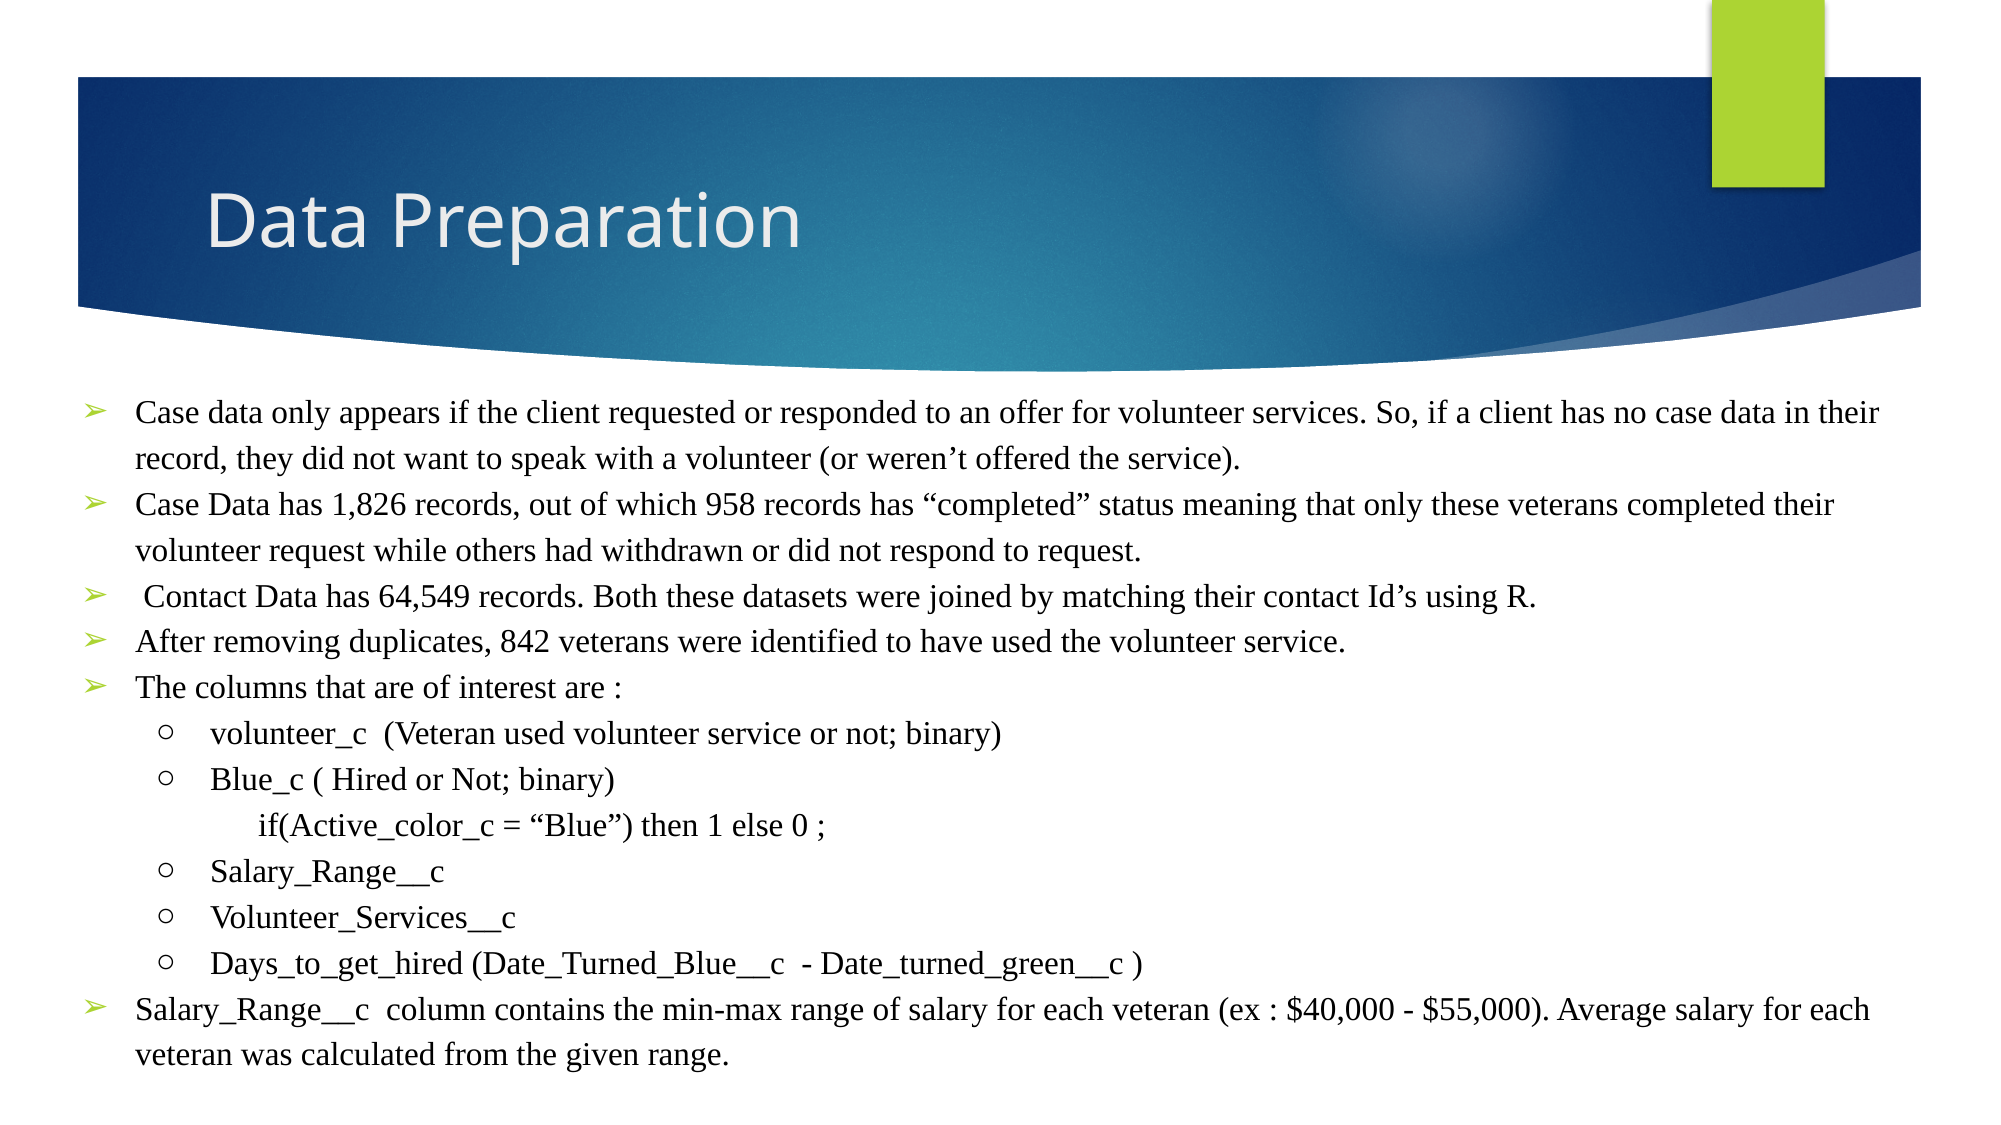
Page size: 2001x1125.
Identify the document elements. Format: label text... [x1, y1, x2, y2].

list Case data only appears if the client requested or responded to an offer for volunteer services. So, if a client has no case data in their record, they did not want to speak with a volunteer (or weren’t offered the service). Case Data has 1,826 records, out of which 958 records has “completed” status meaning that only these veterans completed their volunteer request while others had withdrawn or did not respond to request. Contact Data has 64,549 records. Both these datasets were joined by matching their contact Id’s using R. After removing duplicates, 842 veterans were identified to have used the volunteer service. The columns that are of interest are : volunteer_c (Veteran used volunteer service or not; binary) Blue_c ( Hired or Not; binary) if(Active_color_c = “Blue”) then 1 else 0 ; Salary_Range__c Volunteer_Services__c Days_to_get_hired (Date_Turned_Blue__c - Date_turned_green__c ) Salary_Range__c column contains the min-max range of salary for each veteran (ex : $40,000 - $55,000). Average salary for each veteran was calculated from the given range. [45, 369, 1982, 1077]
picture [79, 78, 1920, 369]
title Data Preparation [189, 159, 1627, 276]
